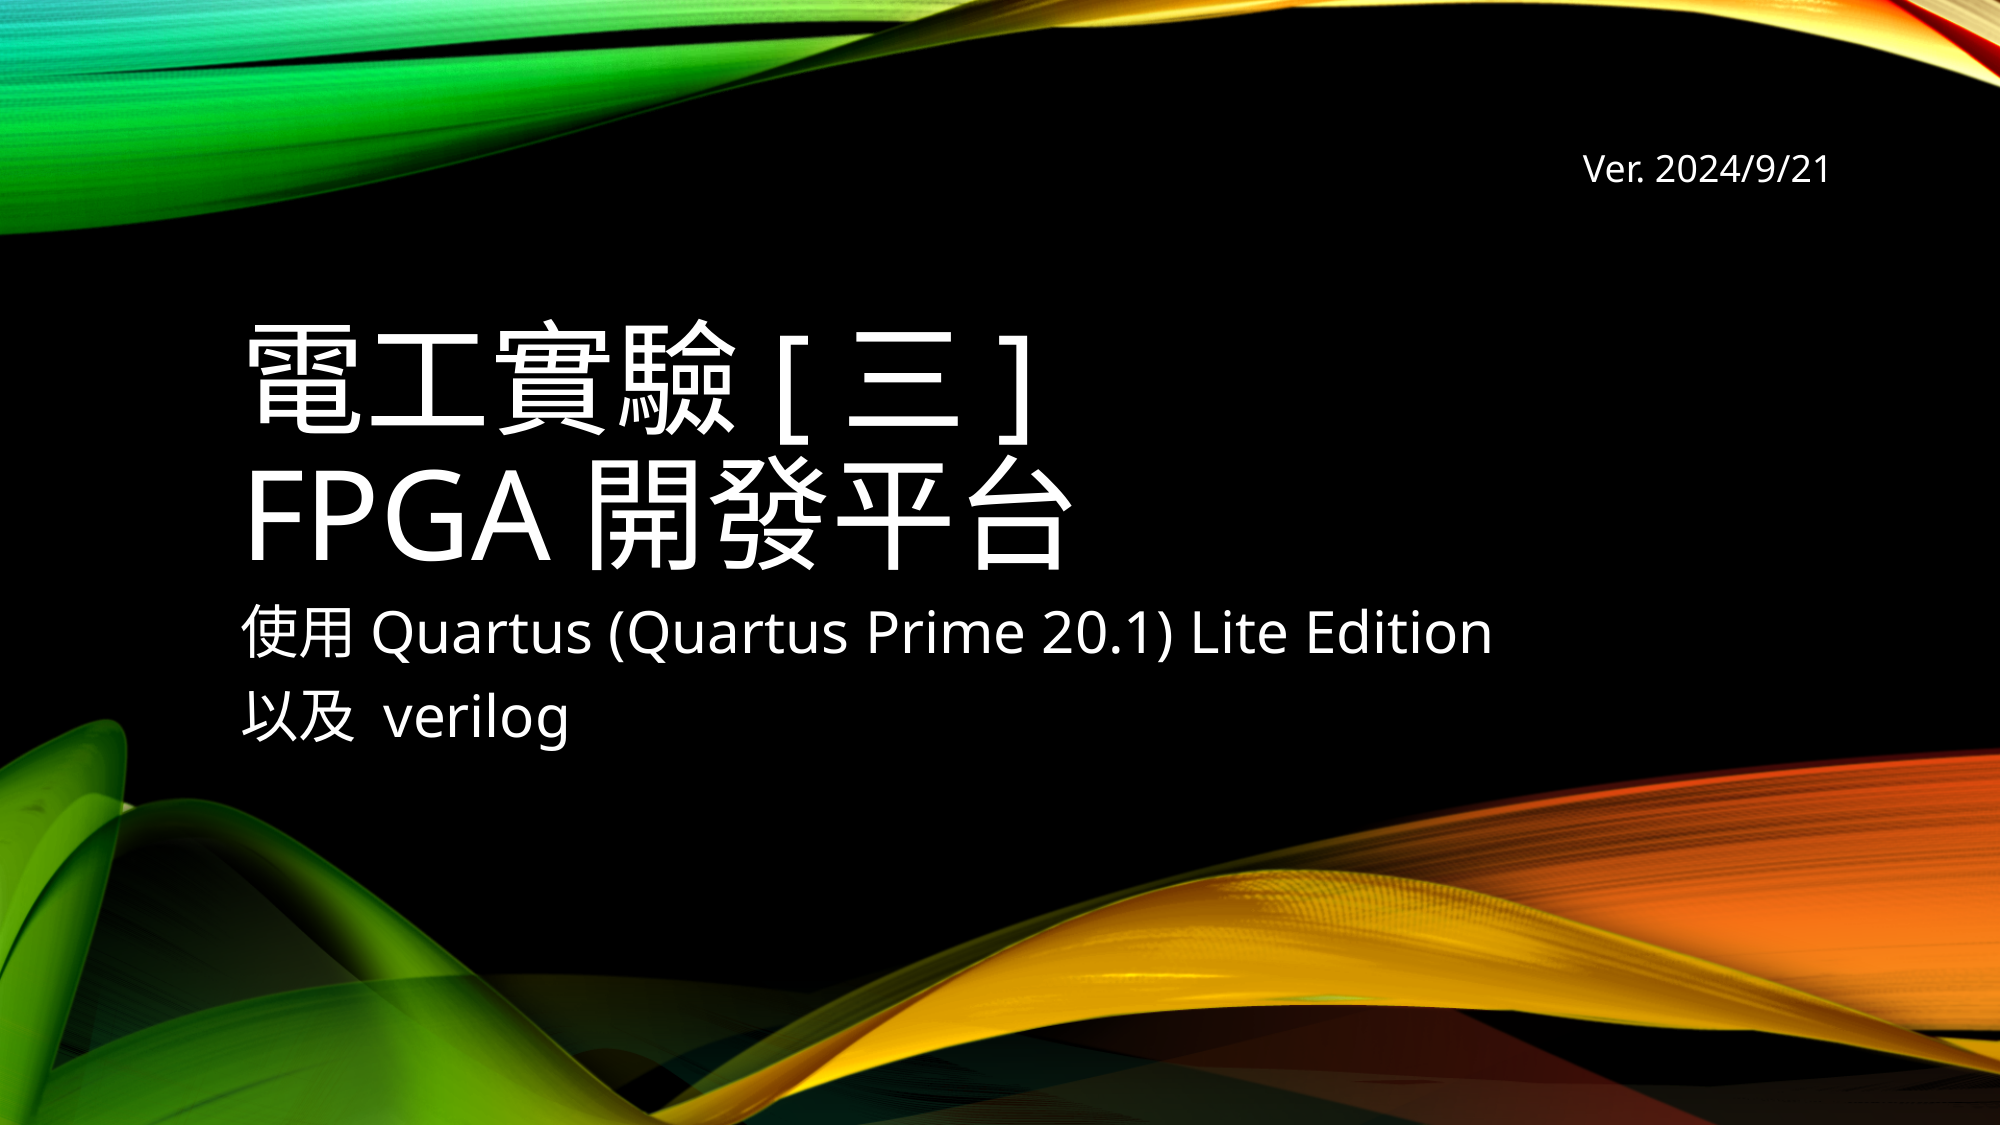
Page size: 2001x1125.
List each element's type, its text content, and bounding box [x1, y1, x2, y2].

text_box Ver. 2024/9/21 [1568, 138, 1898, 198]
picture [0, 0, 2000, 237]
title 電工實驗[三] FPGA開發平台 [225, 295, 1775, 596]
subtitle 使用Quartus (Quartus Prime 20.1) Lite Edition 以及 verilog [225, 595, 1630, 896]
picture [0, 717, 2000, 1125]
